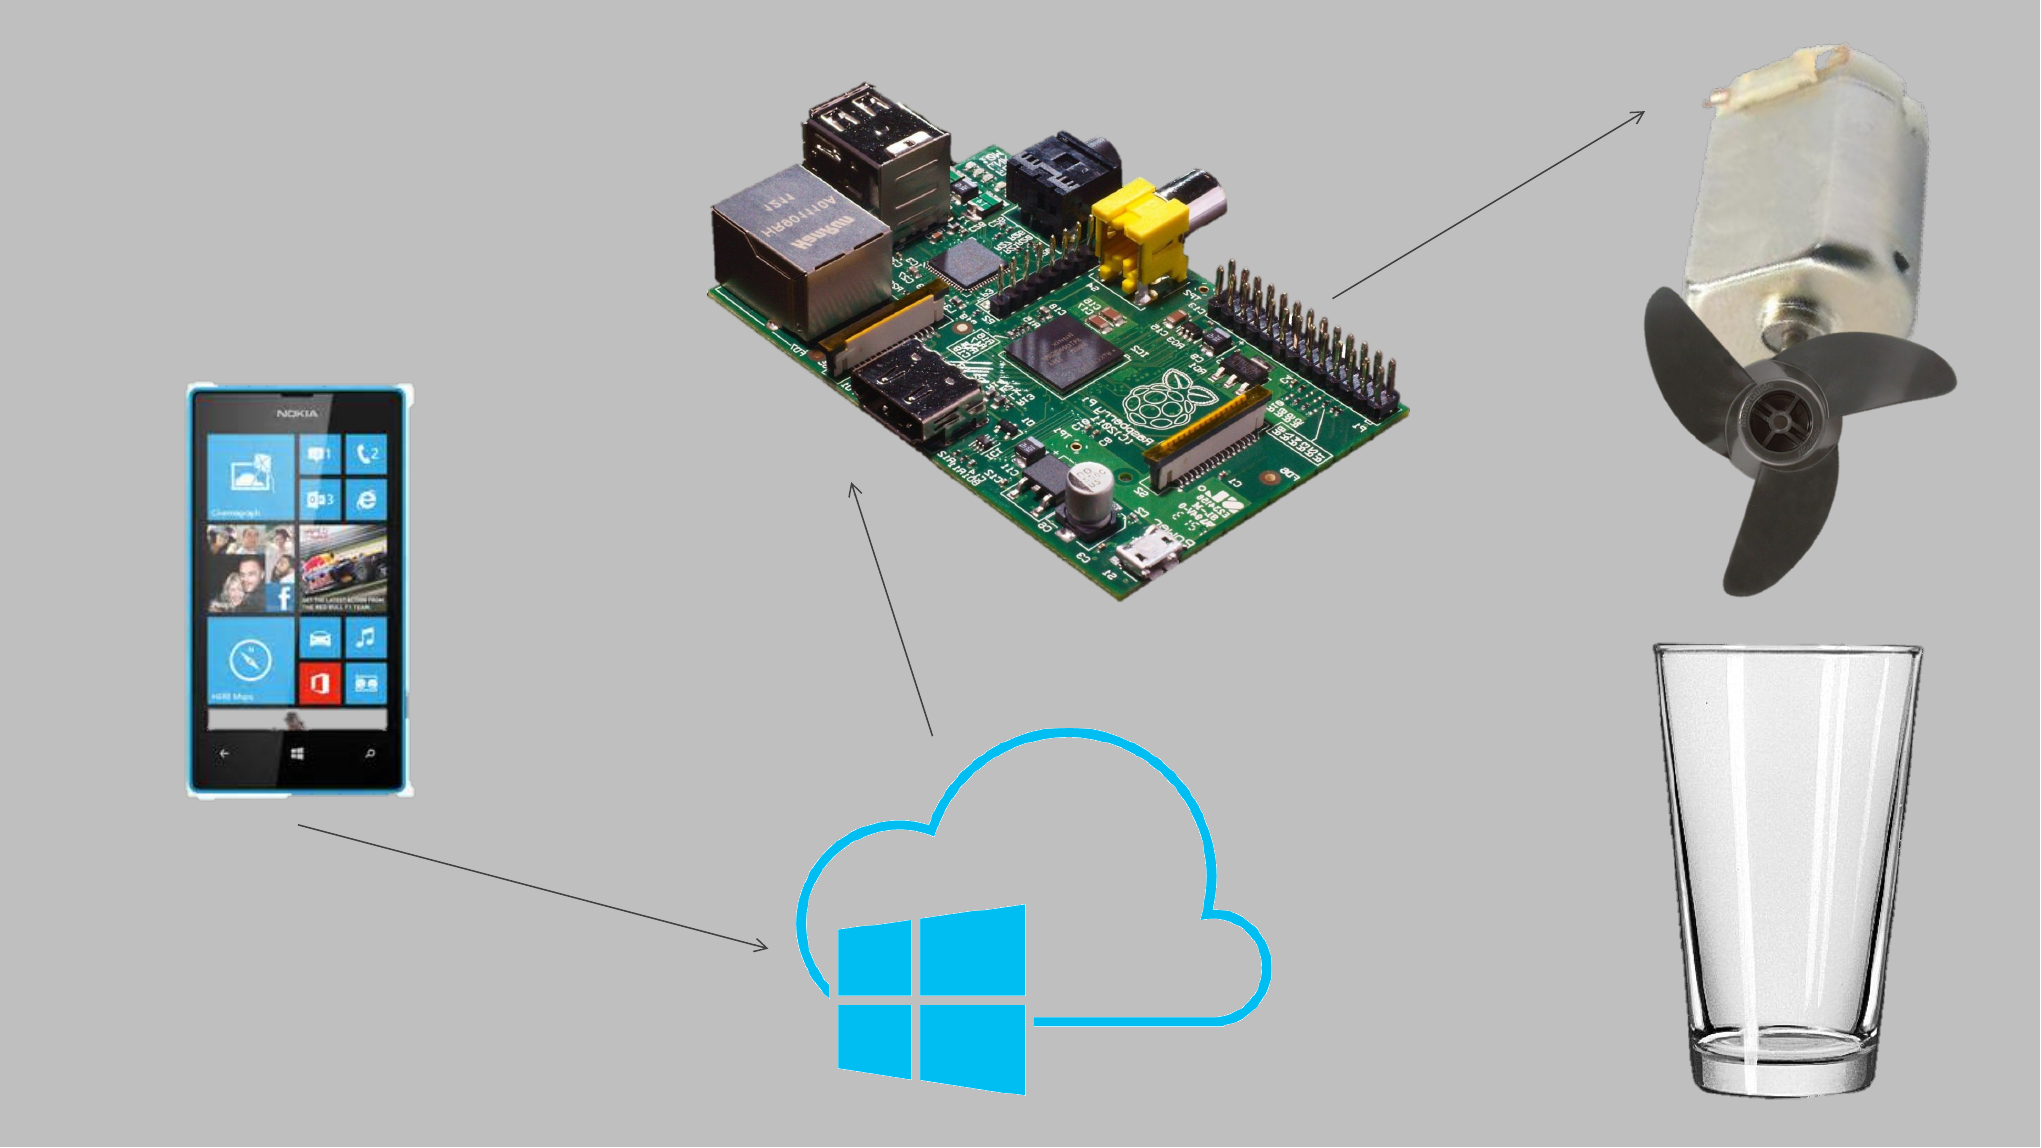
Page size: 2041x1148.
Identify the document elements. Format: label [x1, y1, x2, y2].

text_box [63, 355, 769, 949]
picture [1675, 0, 1947, 106]
picture [1507, 520, 2041, 1148]
text_box [1503, 106, 2041, 520]
text_box [794, 481, 1272, 1148]
text_box [707, 60, 1646, 623]
